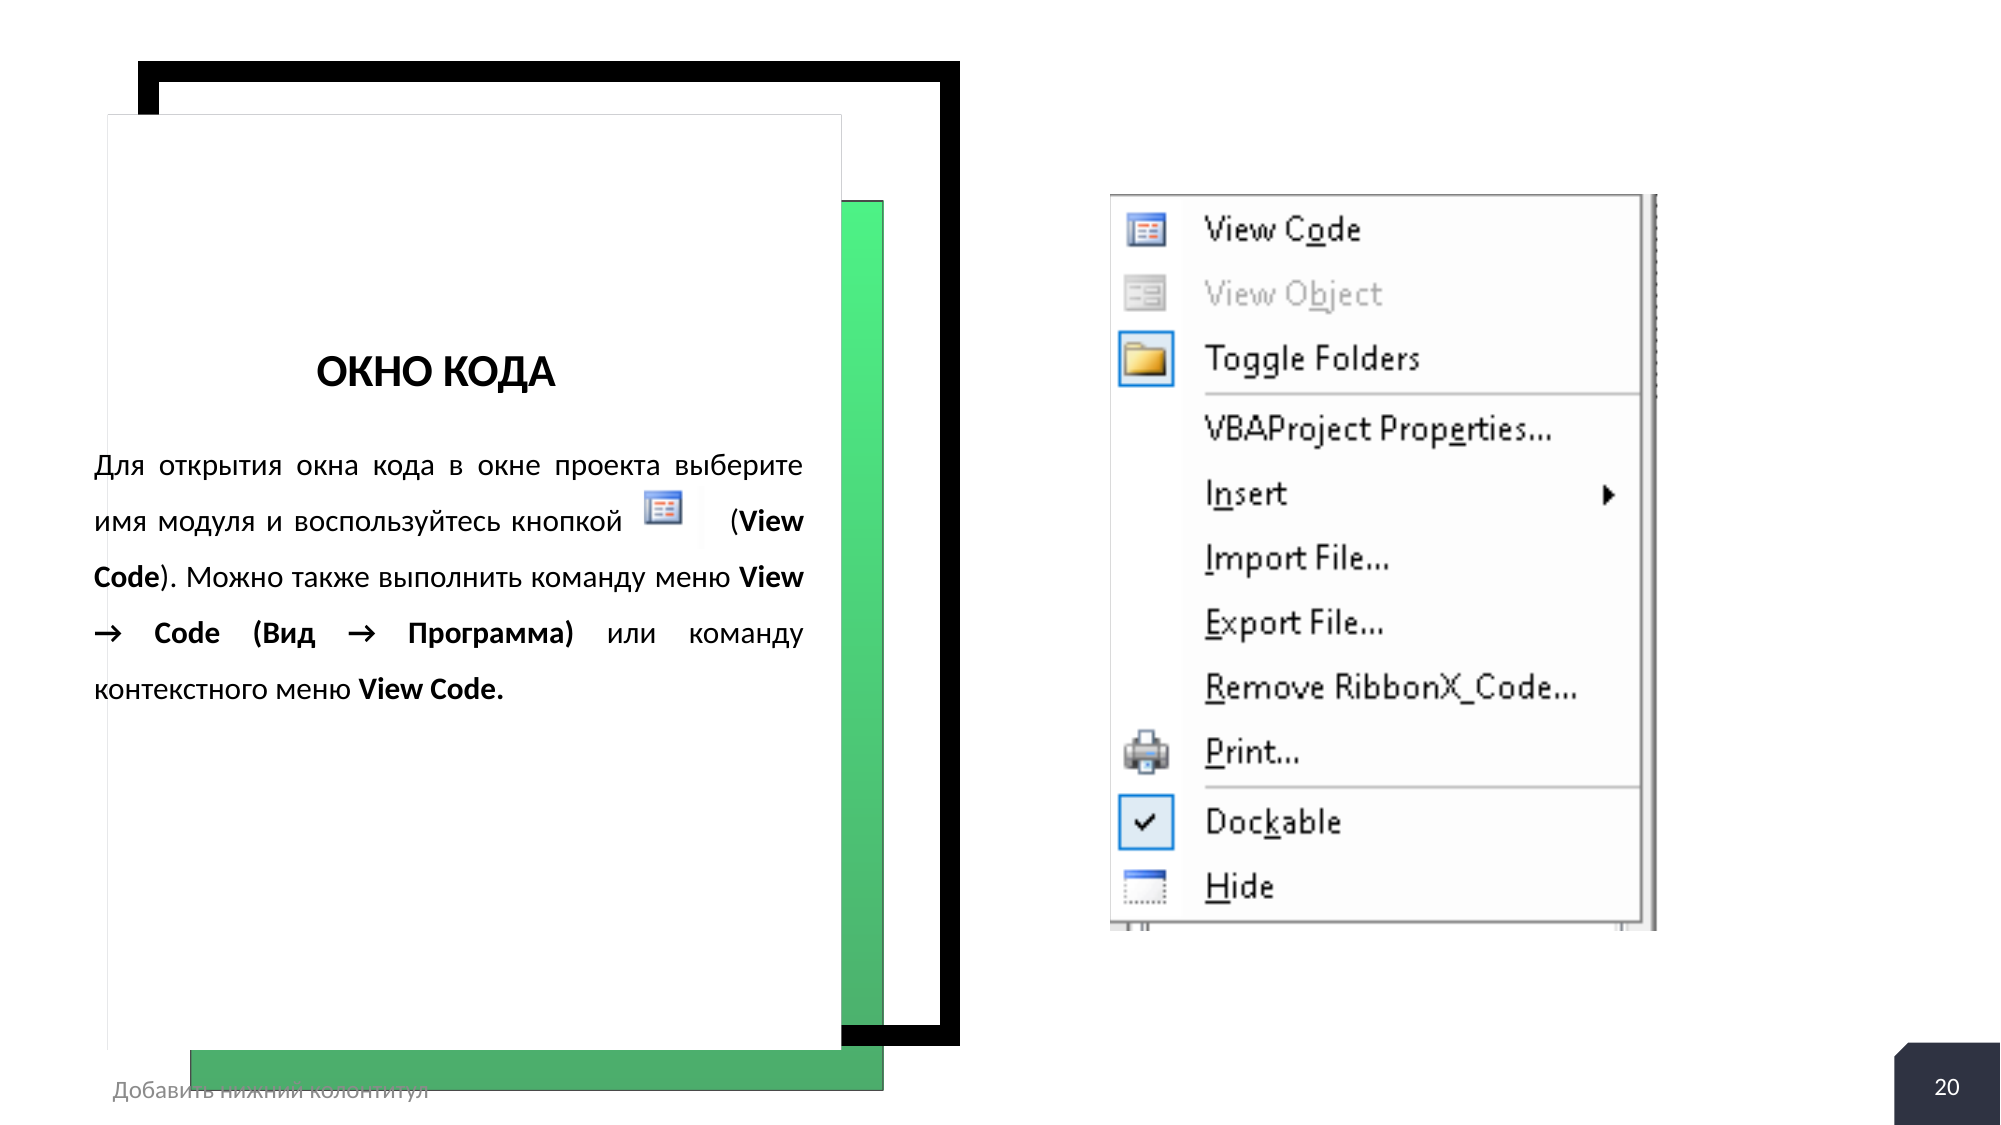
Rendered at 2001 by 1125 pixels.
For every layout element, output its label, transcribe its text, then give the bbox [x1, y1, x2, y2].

list Для открытия окна кода в окне проекта выберите имя модуля и воспользуйтесь кнопкой (View Code). Можно также выполнить команду меню View → Code (Вид → Программа) или команду контекстного меню View Code. [79, 417, 820, 1053]
footer Добавить нижний колонтитул [97, 1059, 773, 1119]
picture [643, 486, 705, 549]
slide_number 20 [1894, 1052, 2000, 1119]
title Окно Кода [99, 242, 773, 404]
picture [1110, 194, 1658, 931]
